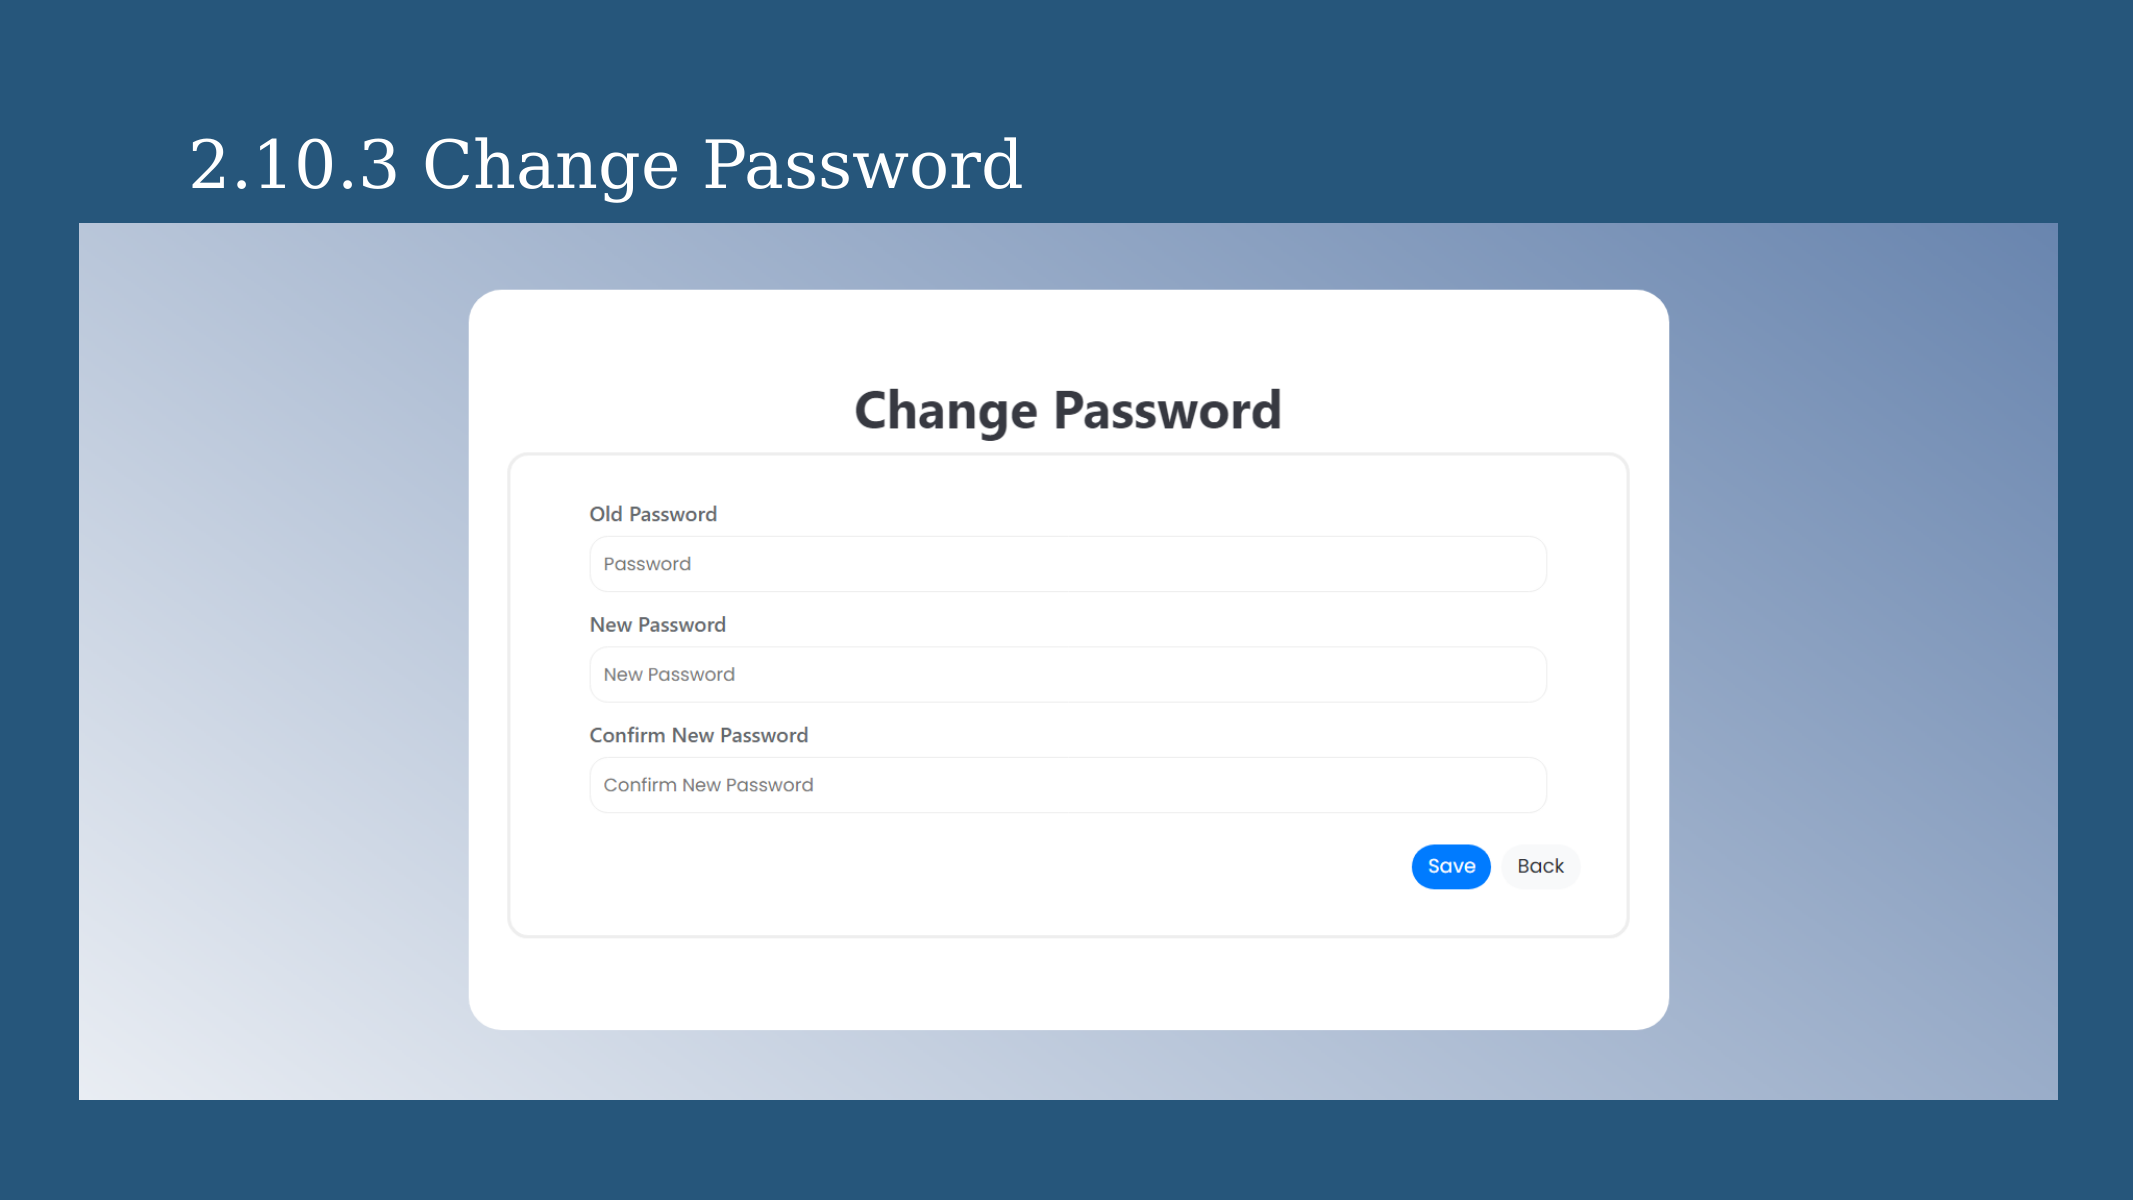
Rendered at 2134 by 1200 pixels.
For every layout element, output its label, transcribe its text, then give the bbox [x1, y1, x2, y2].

picture [78, 223, 2058, 1101]
text_box 2.10.3 Change Password [188, 109, 2015, 203]
